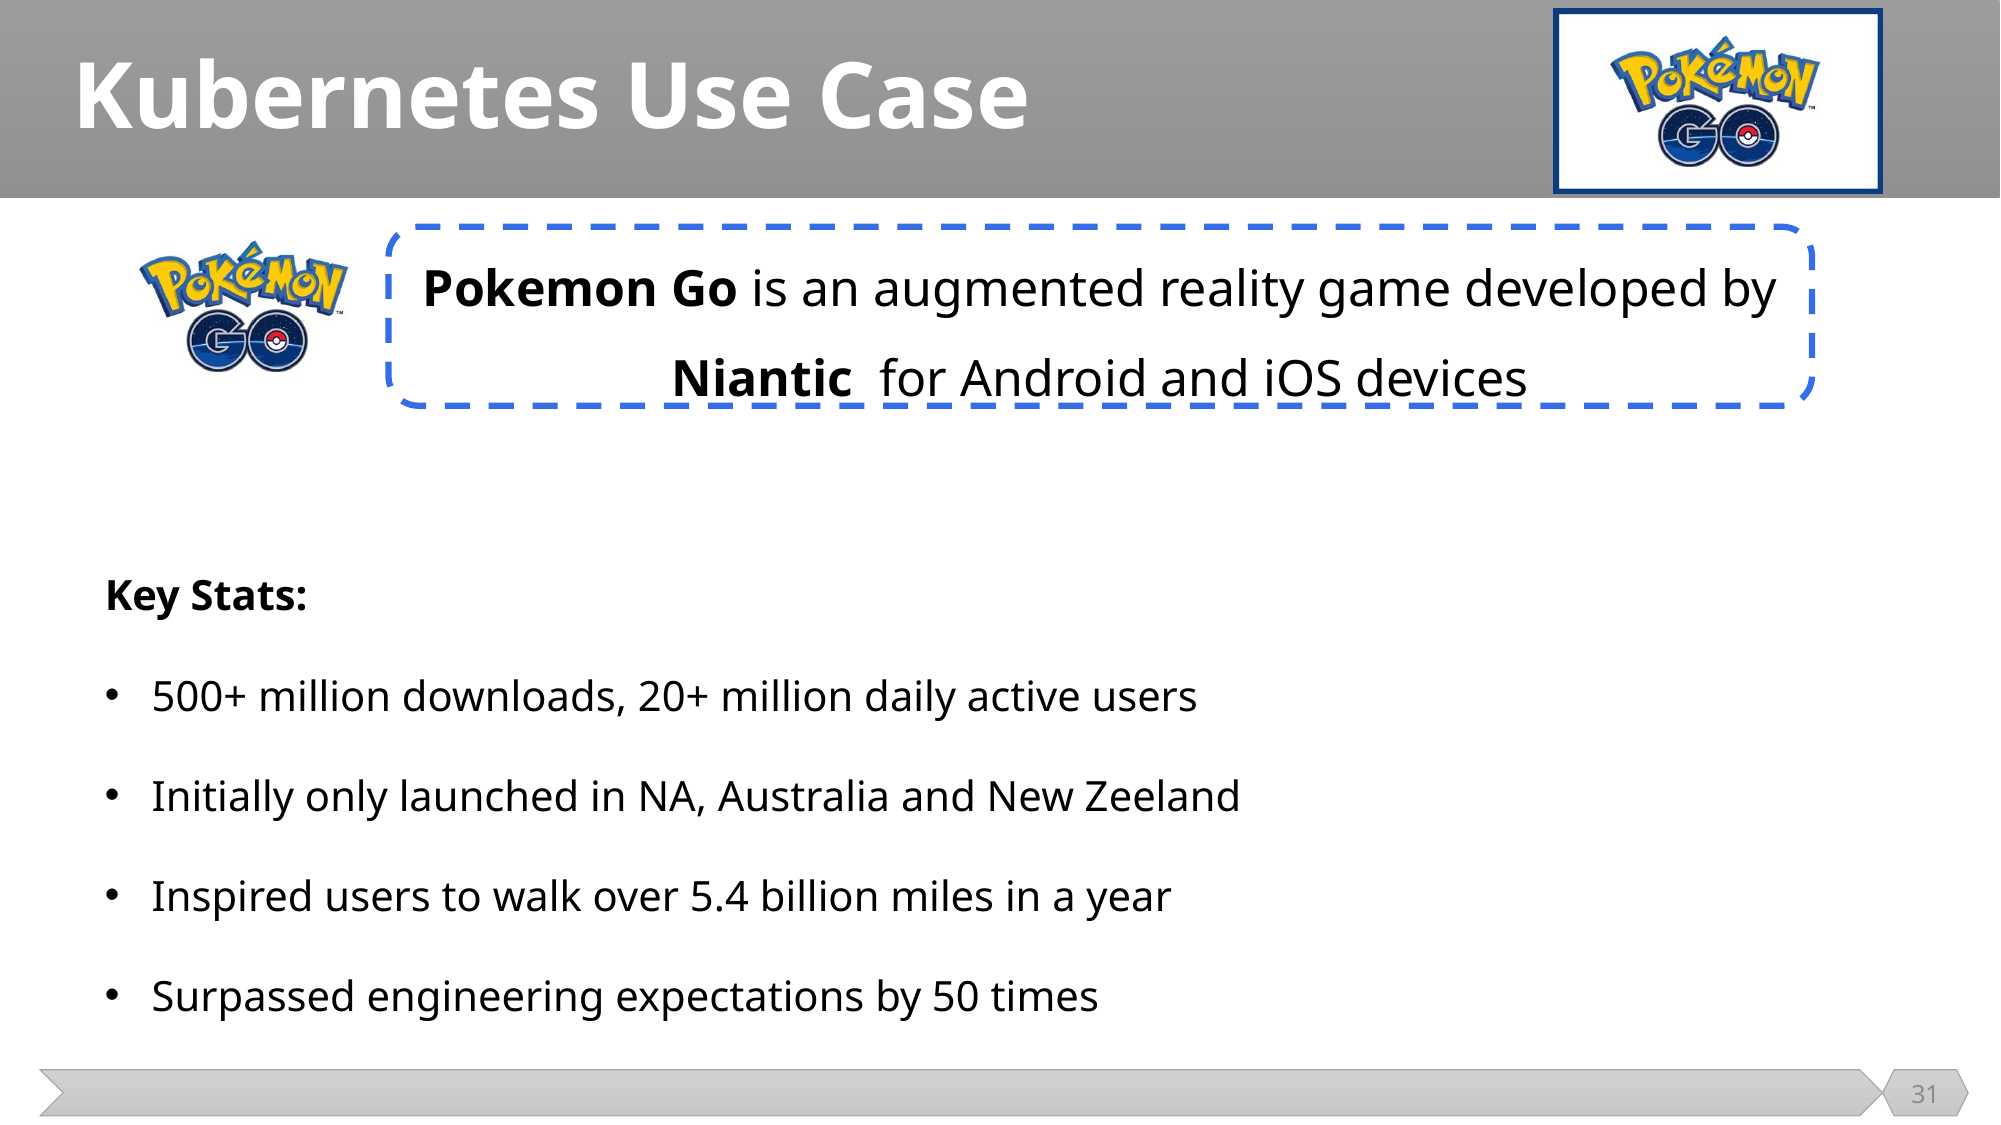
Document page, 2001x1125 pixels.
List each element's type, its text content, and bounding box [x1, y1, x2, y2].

text_box Pokemon Go is an augmented reality game developed by Niantic for Android and iOS devices [387, 225, 1814, 407]
text_box Key Stats: 500+ million downloads, 20+ million daily active users Initially only launched in NA, Australia and New Zeeland Inspired users to walk over 5.4 billion miles in a year Surpassed engineering expectations by 50 times [90, 511, 1285, 1027]
picture [1553, 8, 1883, 195]
slide_number 31 [1882, 1065, 1969, 1125]
picture [118, 227, 373, 383]
title Kubernetes Use Case [56, 0, 1969, 199]
